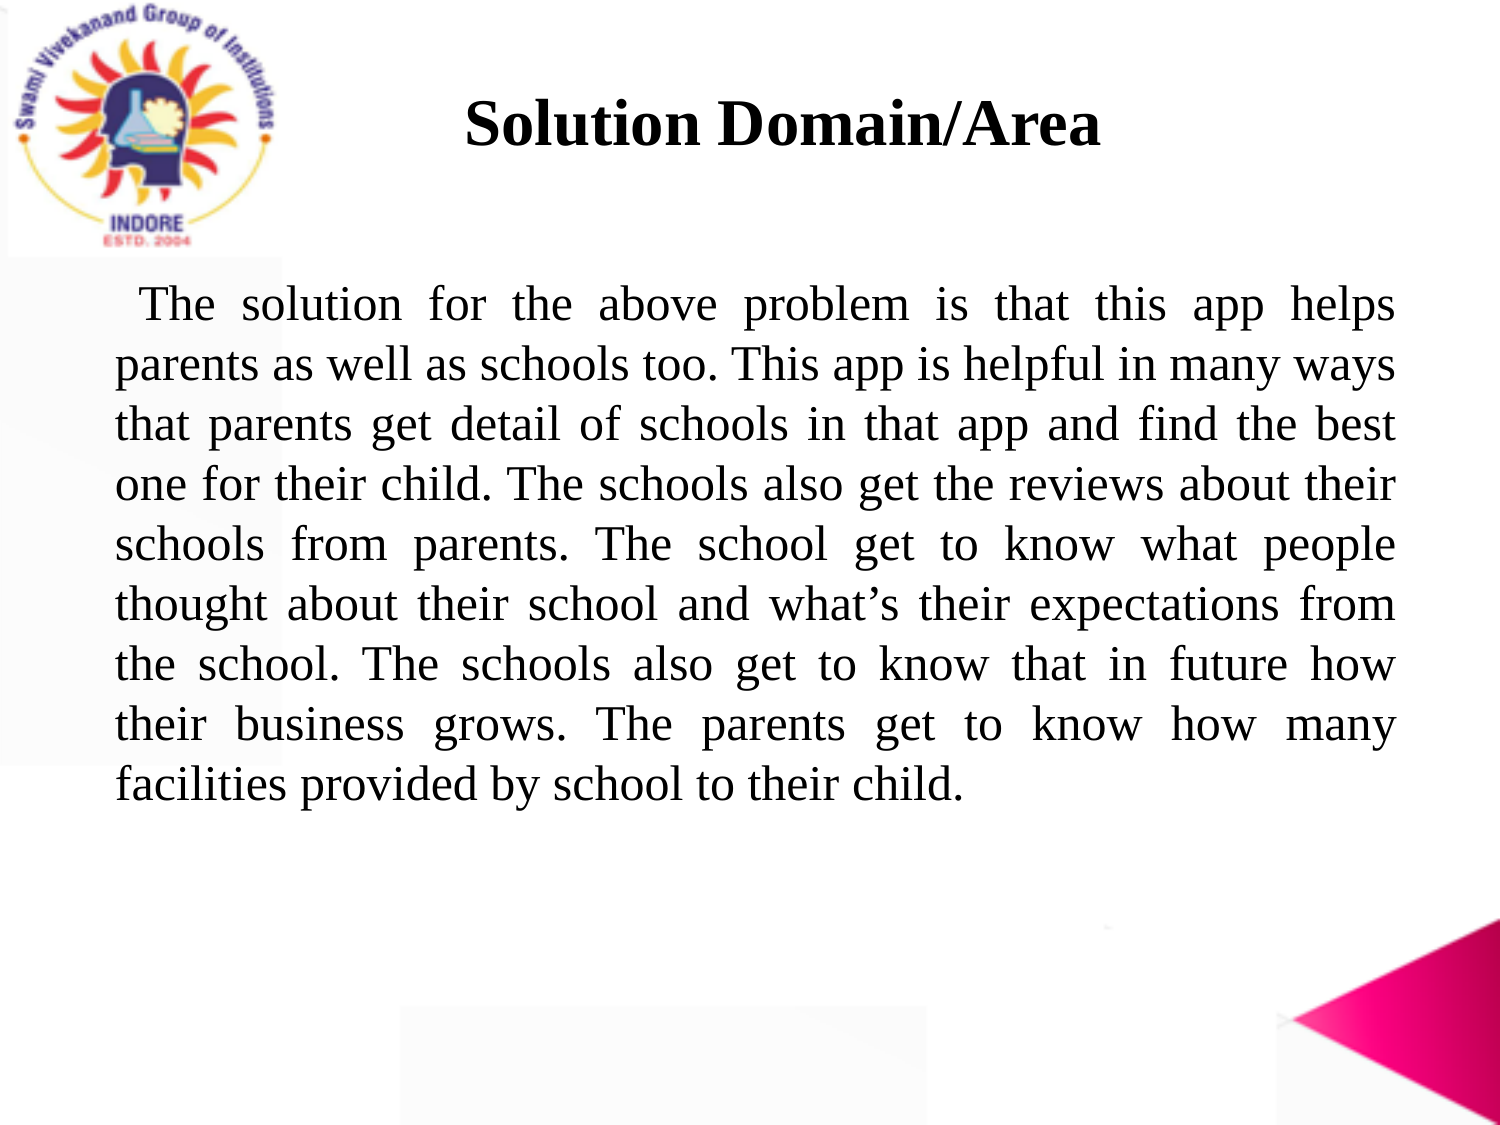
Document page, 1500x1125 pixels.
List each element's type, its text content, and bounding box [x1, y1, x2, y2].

title Solution Domain/Area [213, 24, 1354, 213]
list The solution for the above problem is that this app helps parents as well as schools too. This app is helpful in many ways that parents get detail of schools in that app and find the best one for their child. The schools also get the reviews about their schools from parents. The school get to know what people thought about their school and what’s their expectations from the school. The schools also get to know that in future how their business grows. The parents get to know how many facilities provided by school to their child. [99, 262, 1413, 1013]
picture [0, 0, 1500, 1125]
